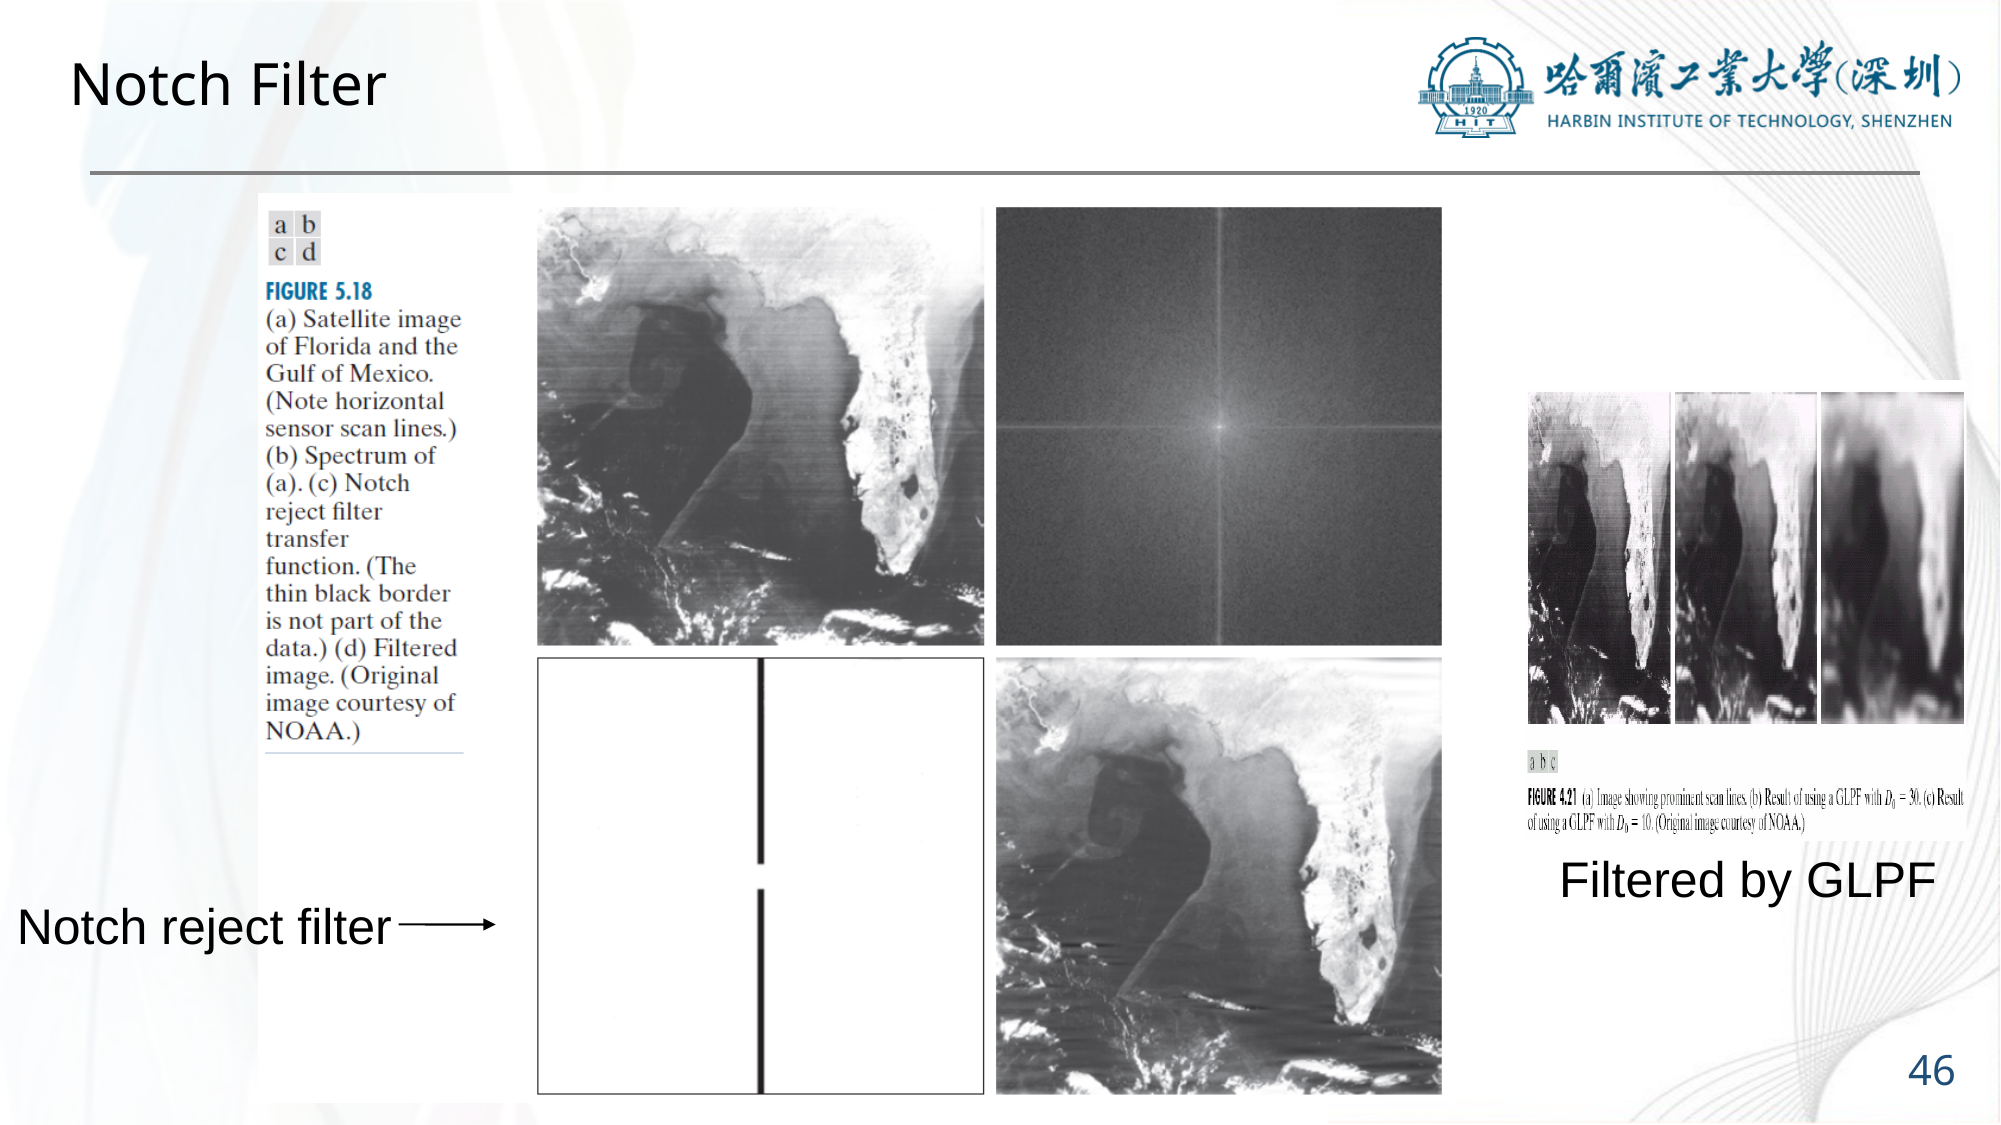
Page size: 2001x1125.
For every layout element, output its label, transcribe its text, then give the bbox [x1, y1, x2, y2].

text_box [1521, 380, 1967, 916]
picture [0, 0, 2001, 1125]
slide_number 46 [1521, 1042, 1972, 1103]
text_box Notch reject filter [2, 886, 258, 962]
title Notch Filter [54, 0, 1385, 174]
